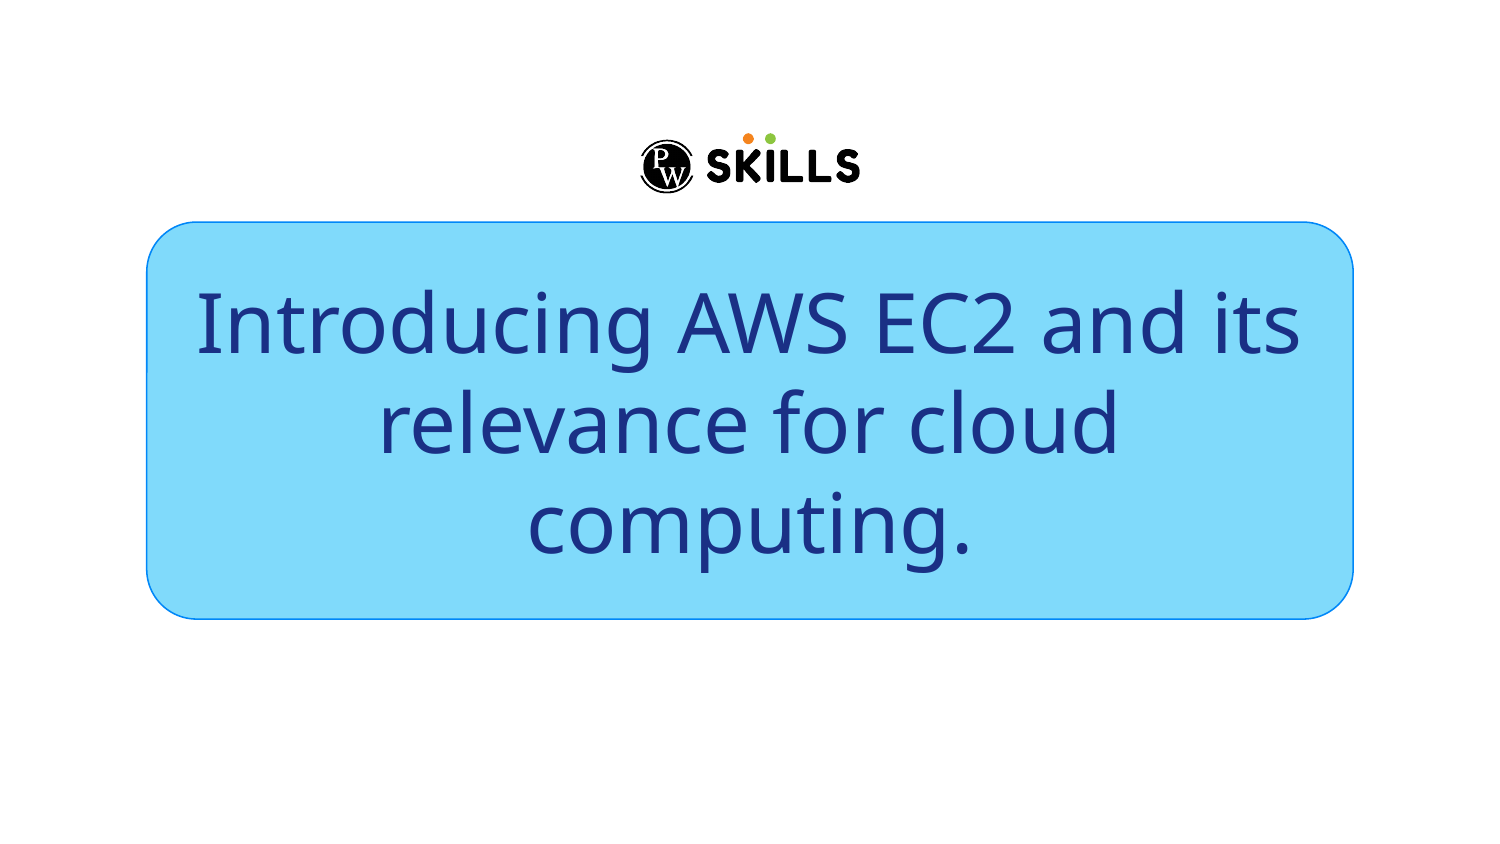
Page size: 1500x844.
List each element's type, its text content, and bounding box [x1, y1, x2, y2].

picture [640, 133, 860, 194]
text_box Introducing AWS EC2 and its relevance for cloud computing. [177, 255, 1323, 586]
text_box [146, 222, 1354, 620]
